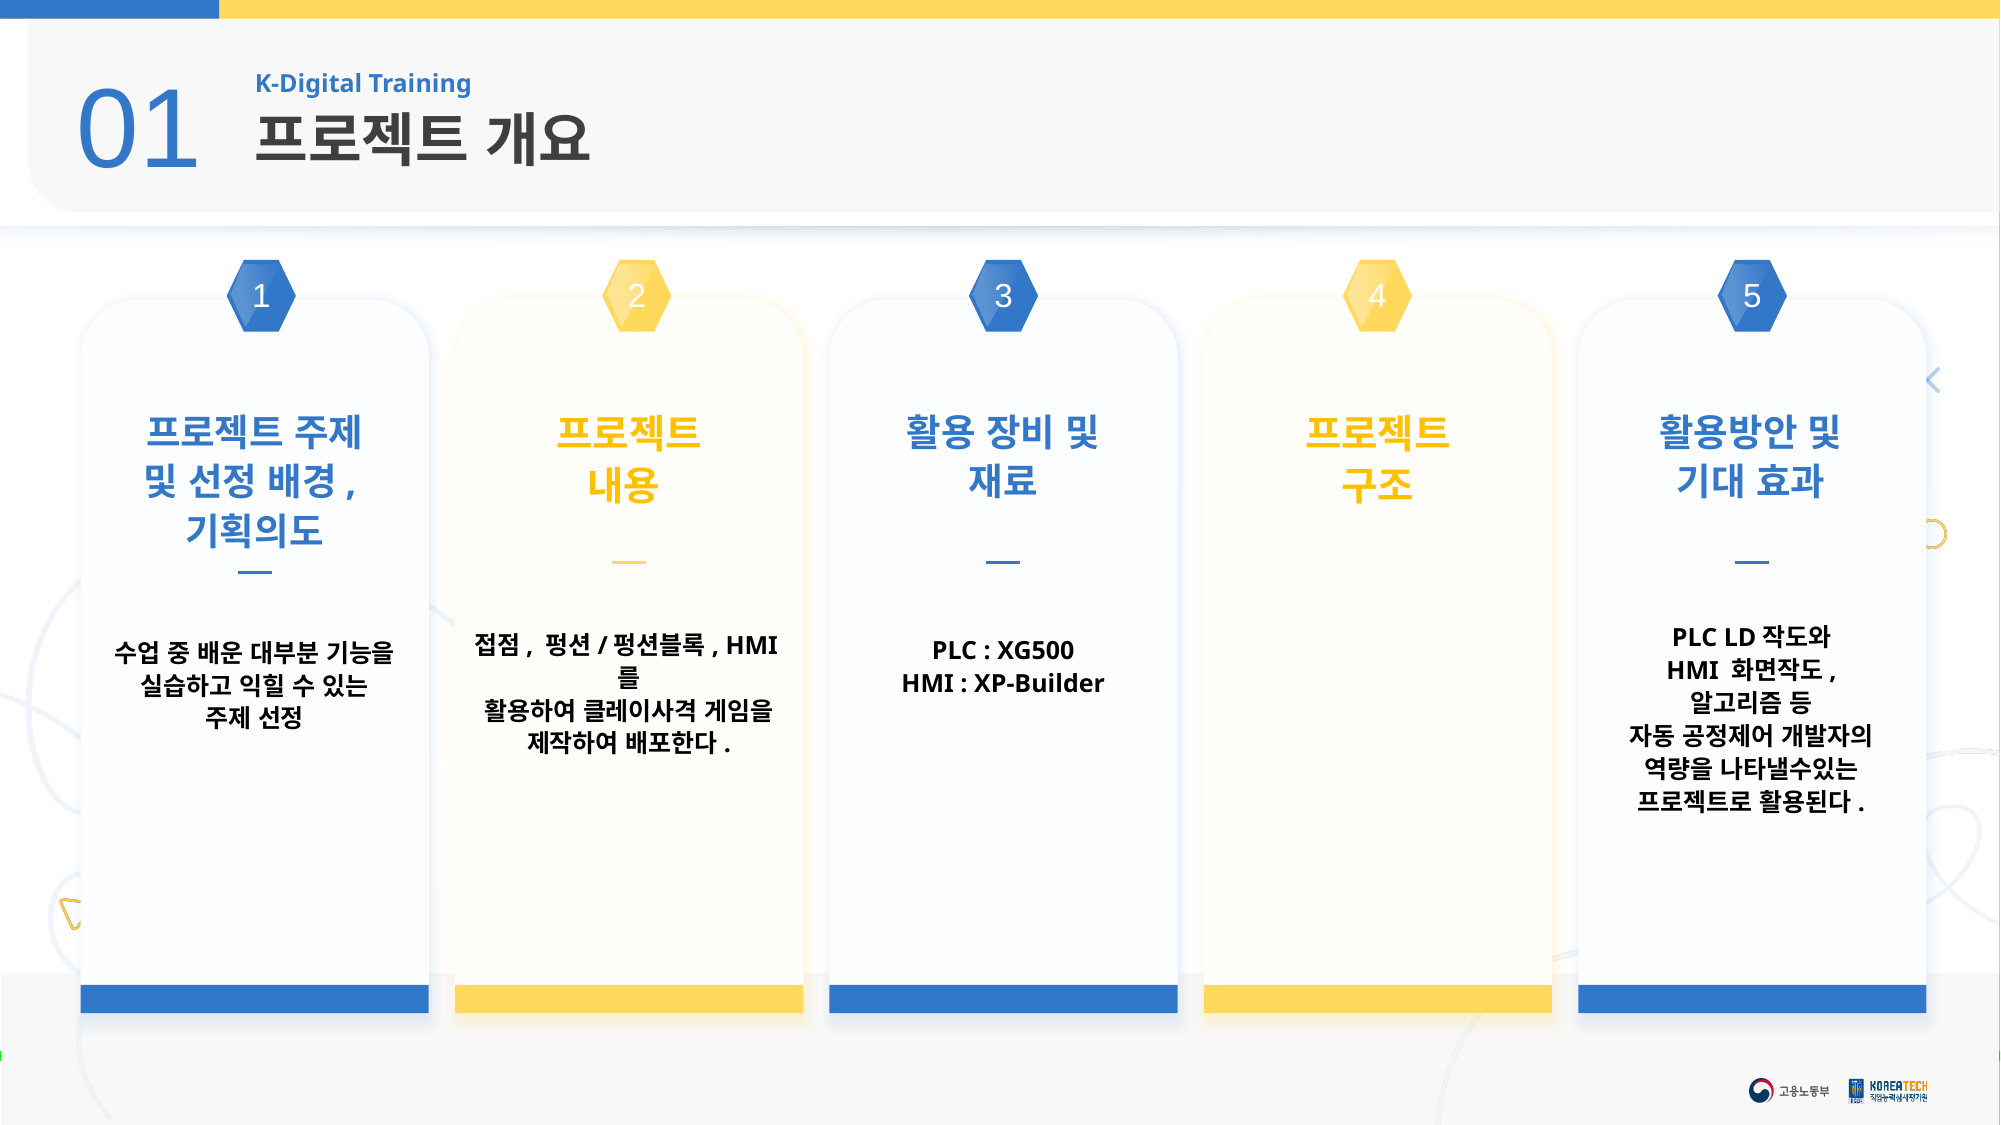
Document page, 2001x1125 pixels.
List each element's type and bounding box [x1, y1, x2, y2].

text_box [80, 255, 430, 1014]
text_box [61, 54, 1038, 192]
picture [0, 0, 2001, 1125]
text_box [454, 255, 804, 1014]
text_box [828, 255, 1178, 1014]
text_box [1749, 1078, 1927, 1104]
text_box [1577, 255, 1927, 1014]
text_box [1203, 255, 1553, 1014]
